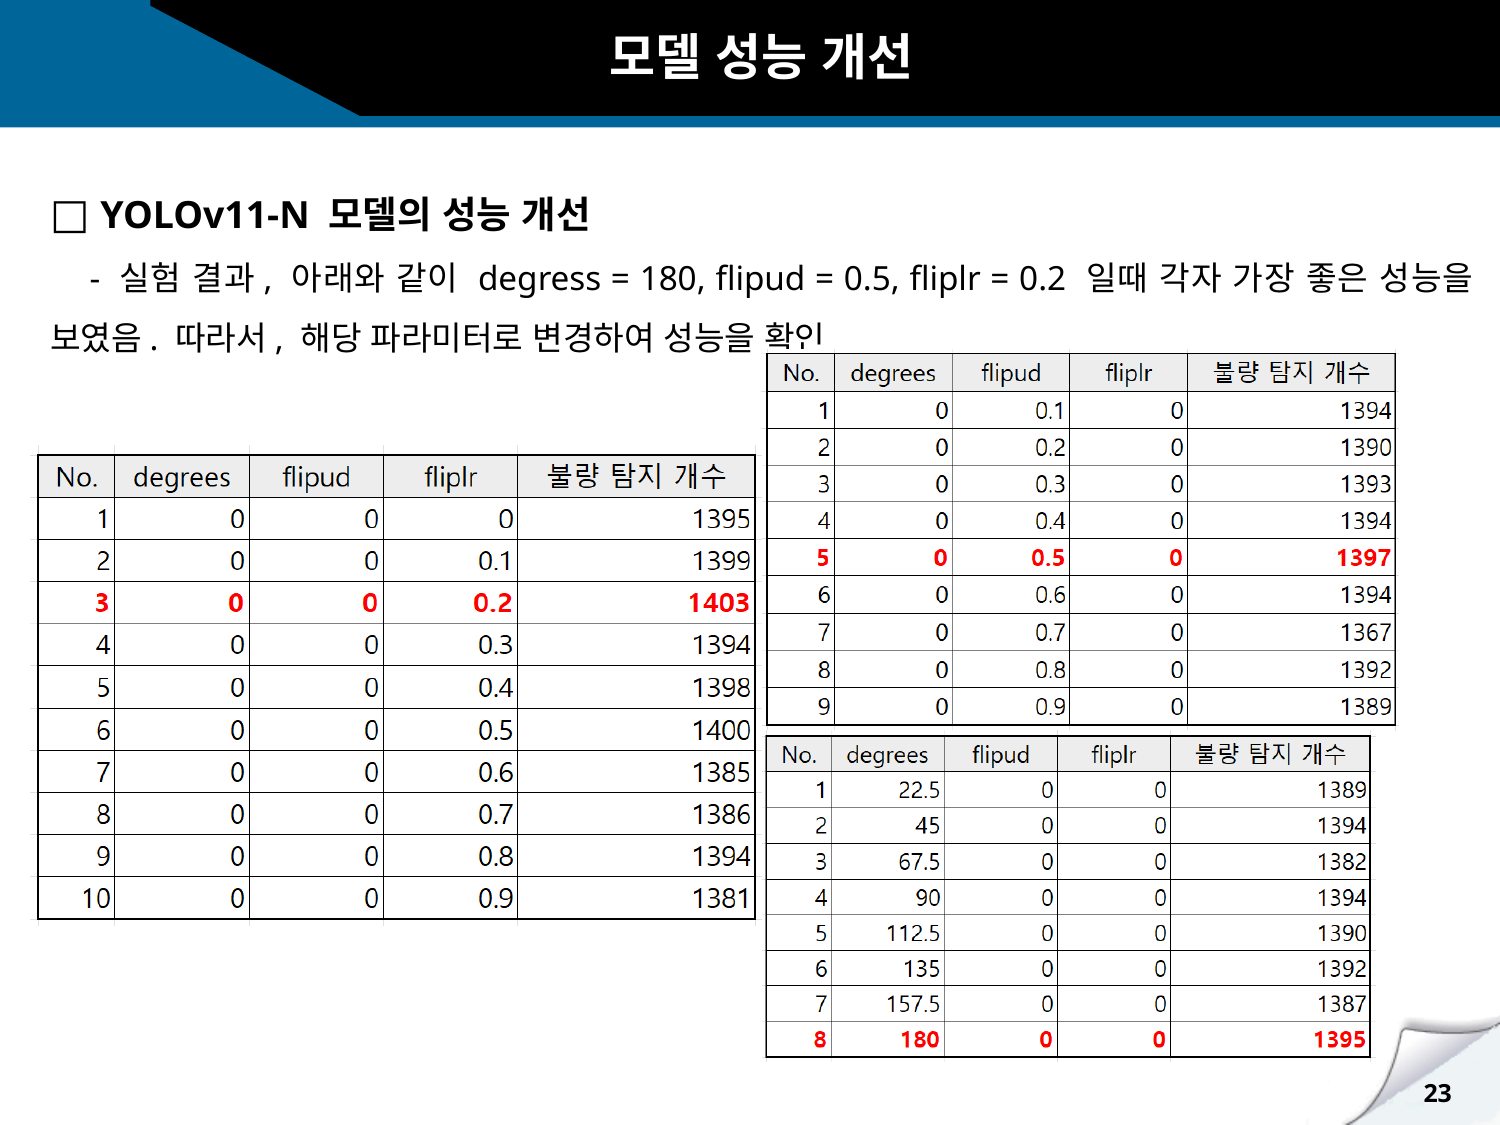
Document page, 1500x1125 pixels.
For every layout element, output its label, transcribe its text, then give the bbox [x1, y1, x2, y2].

picture [30, 349, 1500, 1125]
text_box □ YOLOv11-N 모델의 성능 개선 - 실험 결과, 아래와 같이 degress = 180, flipud = 0.5, fliplr = 0.2 일때 각자 가장 좋은 성능을 보였음. 따라서, 해당 파라미터로 변경하여 성능을 확인 [35, 154, 1489, 364]
text_box 모델 성능 개선 [348, 18, 1176, 93]
